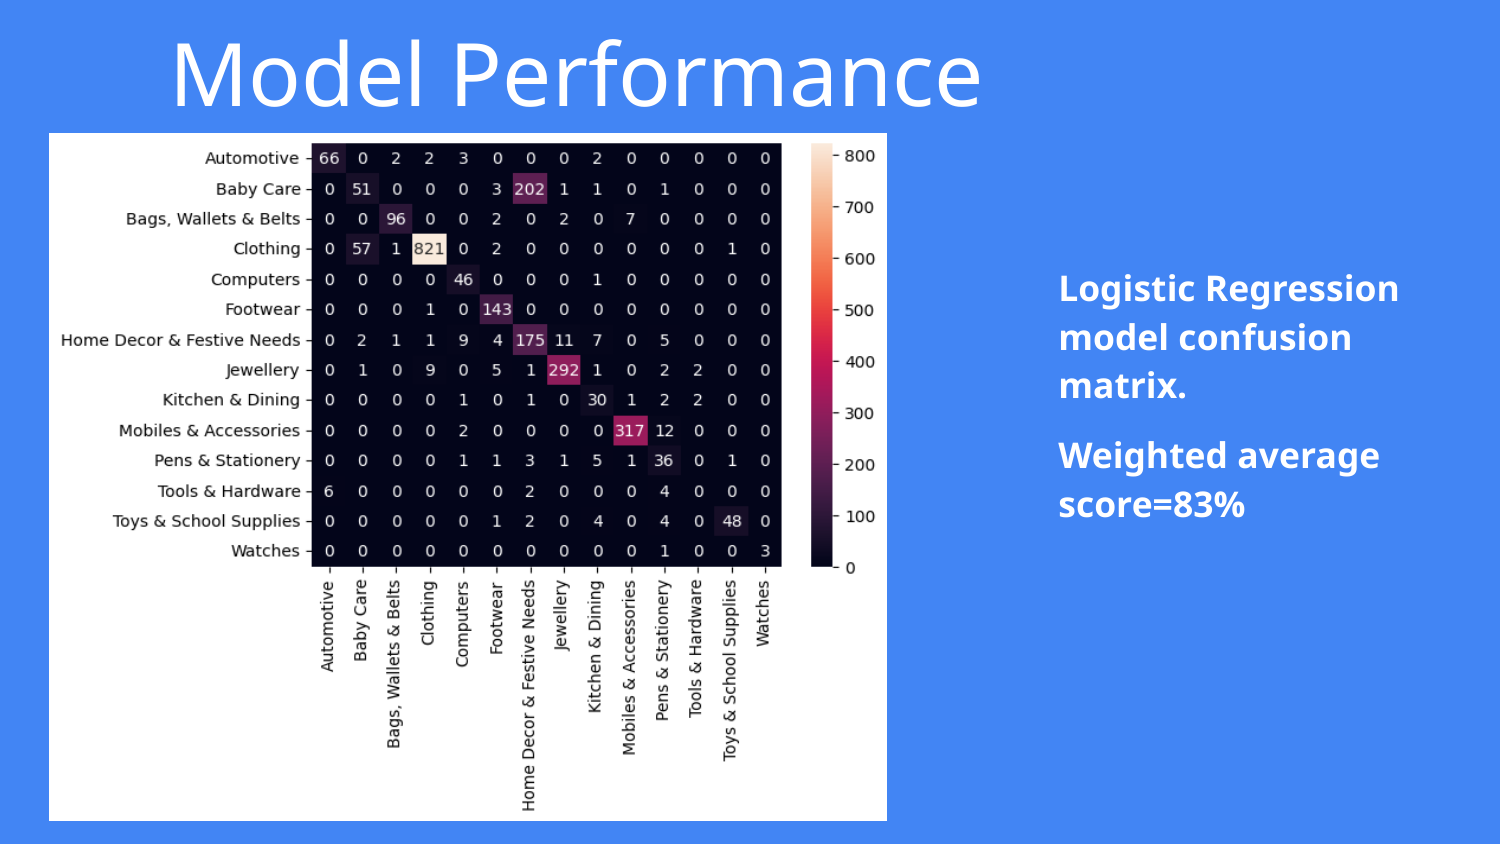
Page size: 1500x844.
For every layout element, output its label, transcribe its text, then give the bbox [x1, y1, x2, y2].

text_box Logistic Regression model confusion matrix. Weighted average score=83% [968, 156, 1461, 768]
picture [48, 133, 887, 821]
title Model Performance [154, 33, 1433, 110]
